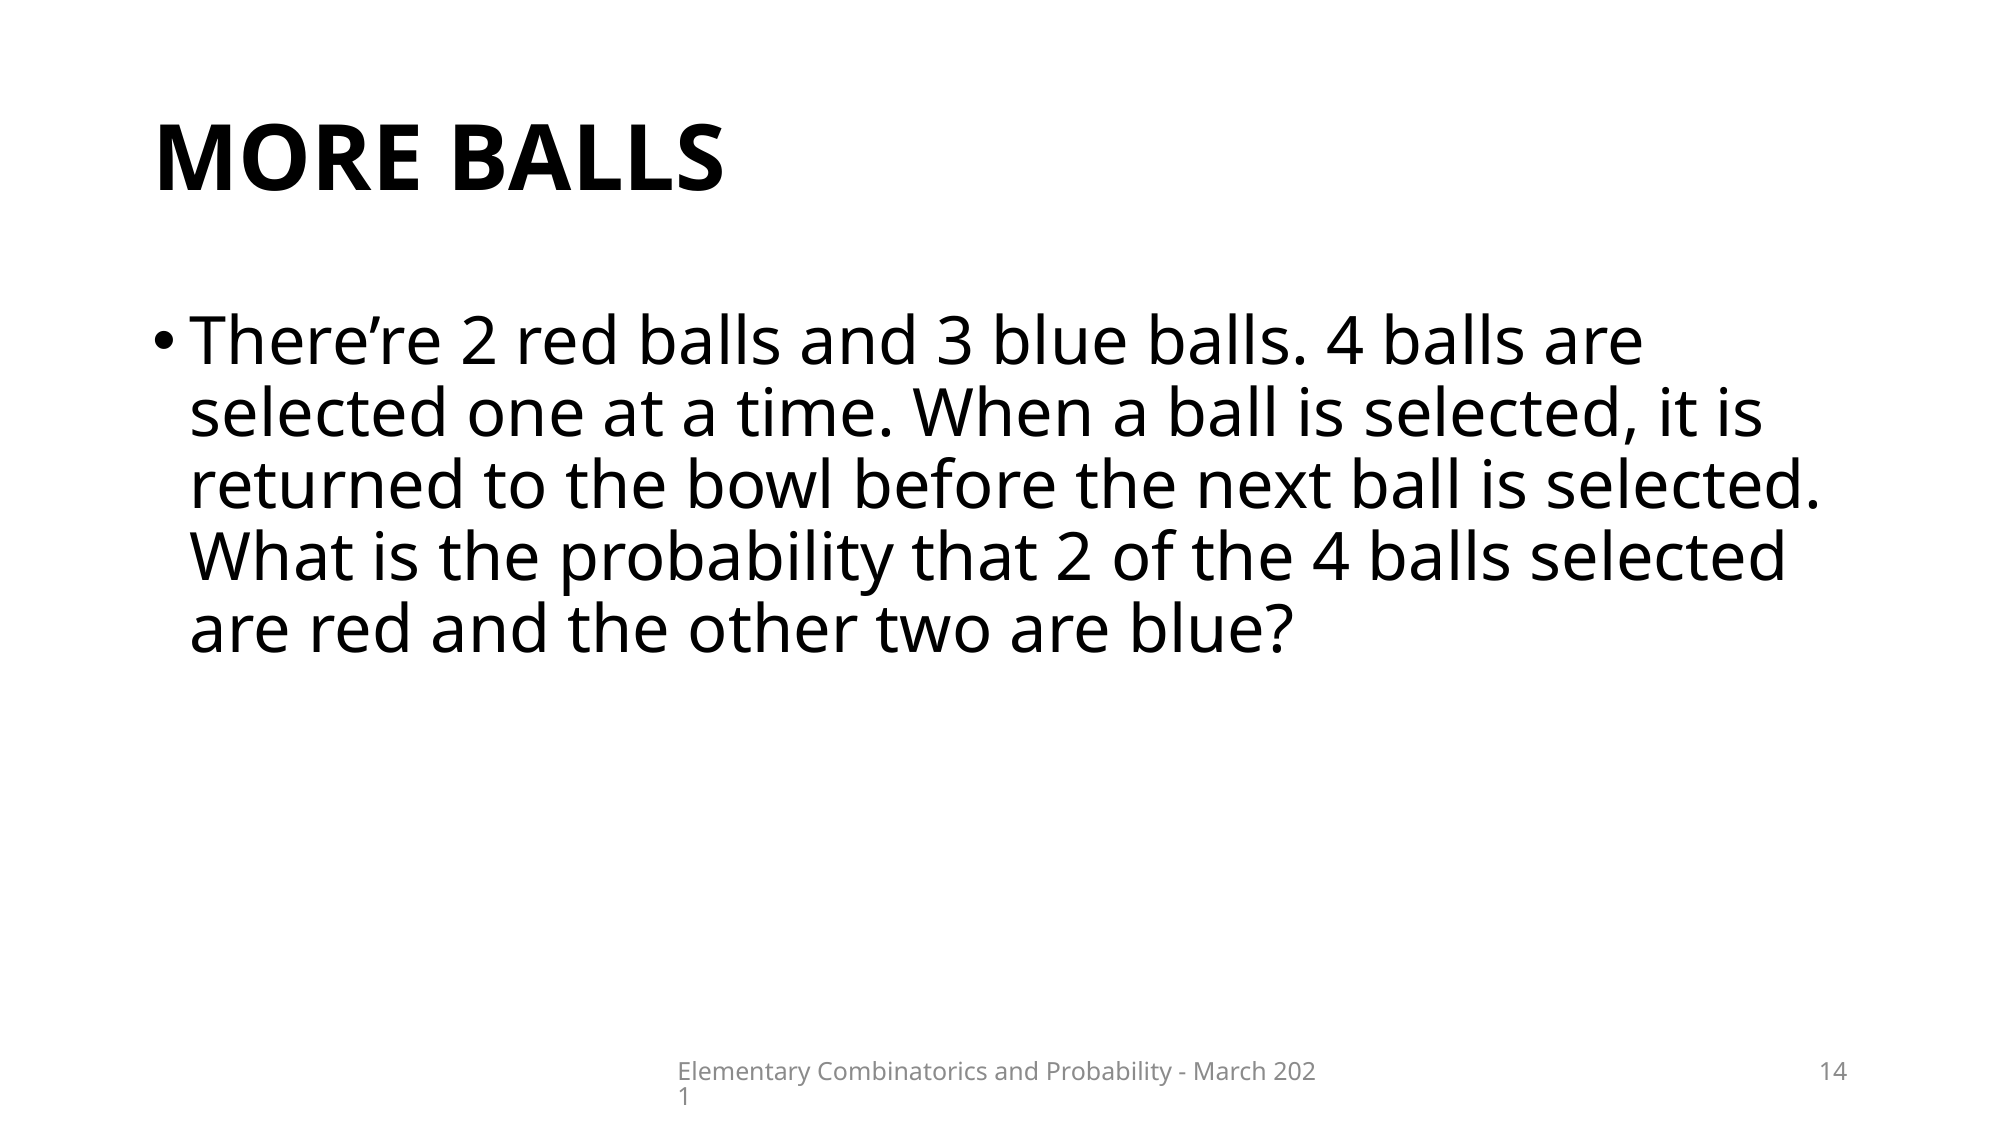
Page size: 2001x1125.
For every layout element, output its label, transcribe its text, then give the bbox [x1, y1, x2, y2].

footer Elementary Combinatorics and Probability - March 2021 [662, 1042, 1338, 1103]
slide_number 14 [1412, 1042, 1863, 1103]
title More balls [137, 52, 1863, 270]
